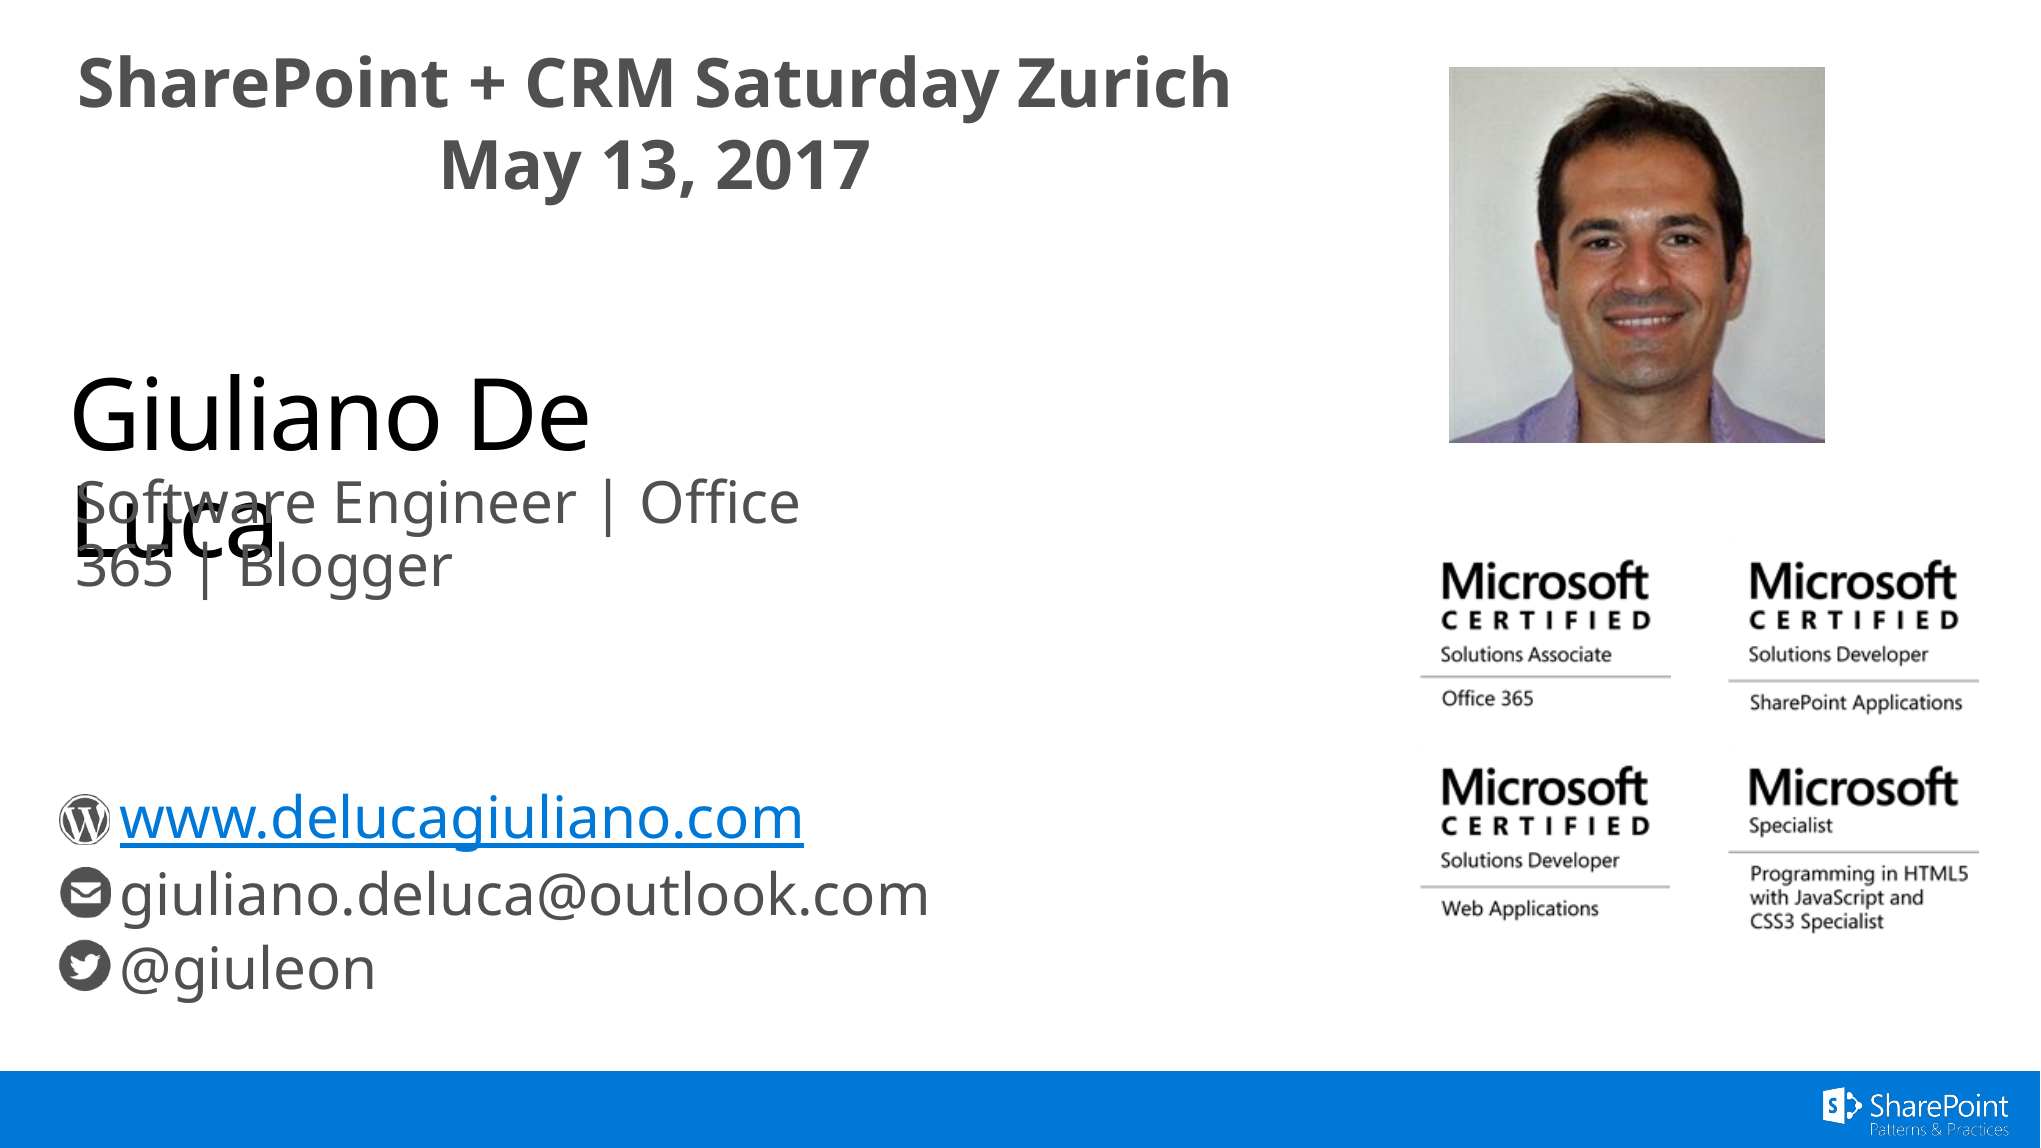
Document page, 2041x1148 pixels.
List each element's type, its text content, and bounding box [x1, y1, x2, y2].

picture [59, 794, 110, 845]
text_box Software Engineer | Office 365 | Blogger [51, 455, 867, 609]
text_box SharePoint + CRM Saturday Zurich May 13, 2017 [63, 32, 1248, 211]
picture [1807, 1071, 2024, 1148]
title Giuliano De Luca [45, 348, 796, 480]
picture [55, 934, 114, 994]
picture [1728, 538, 1979, 730]
picture [60, 867, 112, 919]
text_box www.delucagiuliano.com giuliano.deluca@outlook.com @giuleon [105, 774, 1246, 1011]
picture [1449, 67, 1825, 443]
picture [1728, 743, 1979, 949]
picture [1419, 744, 1671, 936]
picture [1419, 538, 1671, 727]
